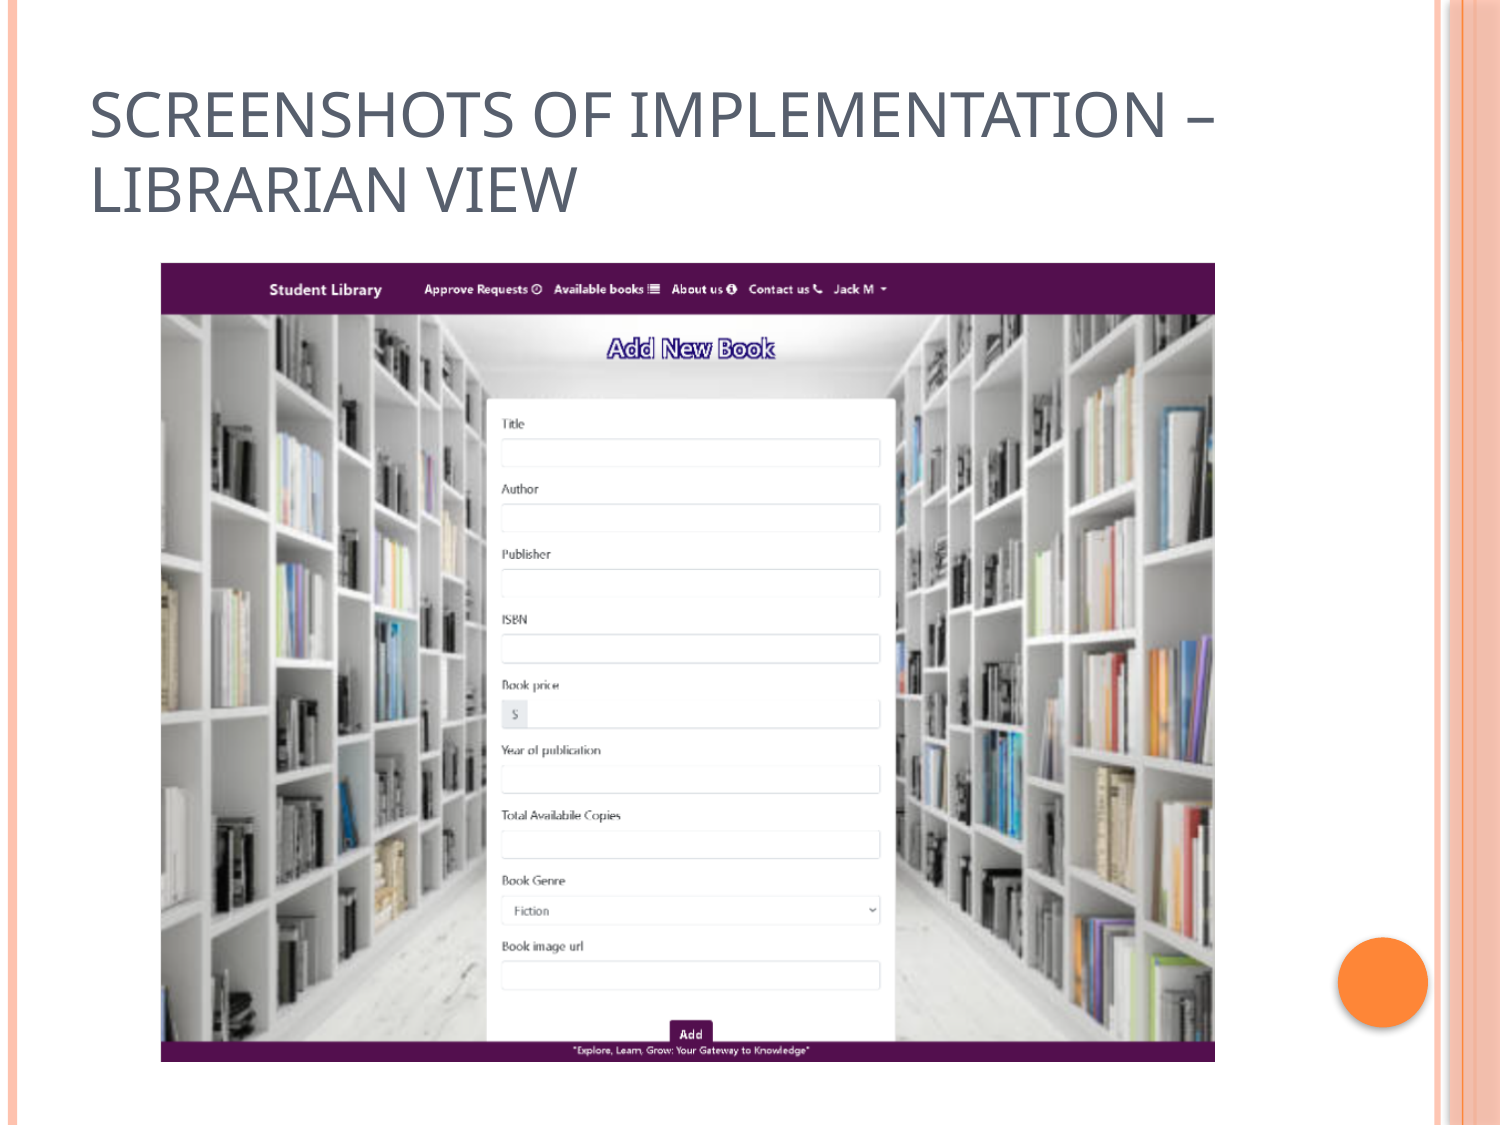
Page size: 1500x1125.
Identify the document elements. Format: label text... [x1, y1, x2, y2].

title Screenshots of implementation – librarian view [75, 45, 1300, 233]
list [159, 261, 1215, 1063]
